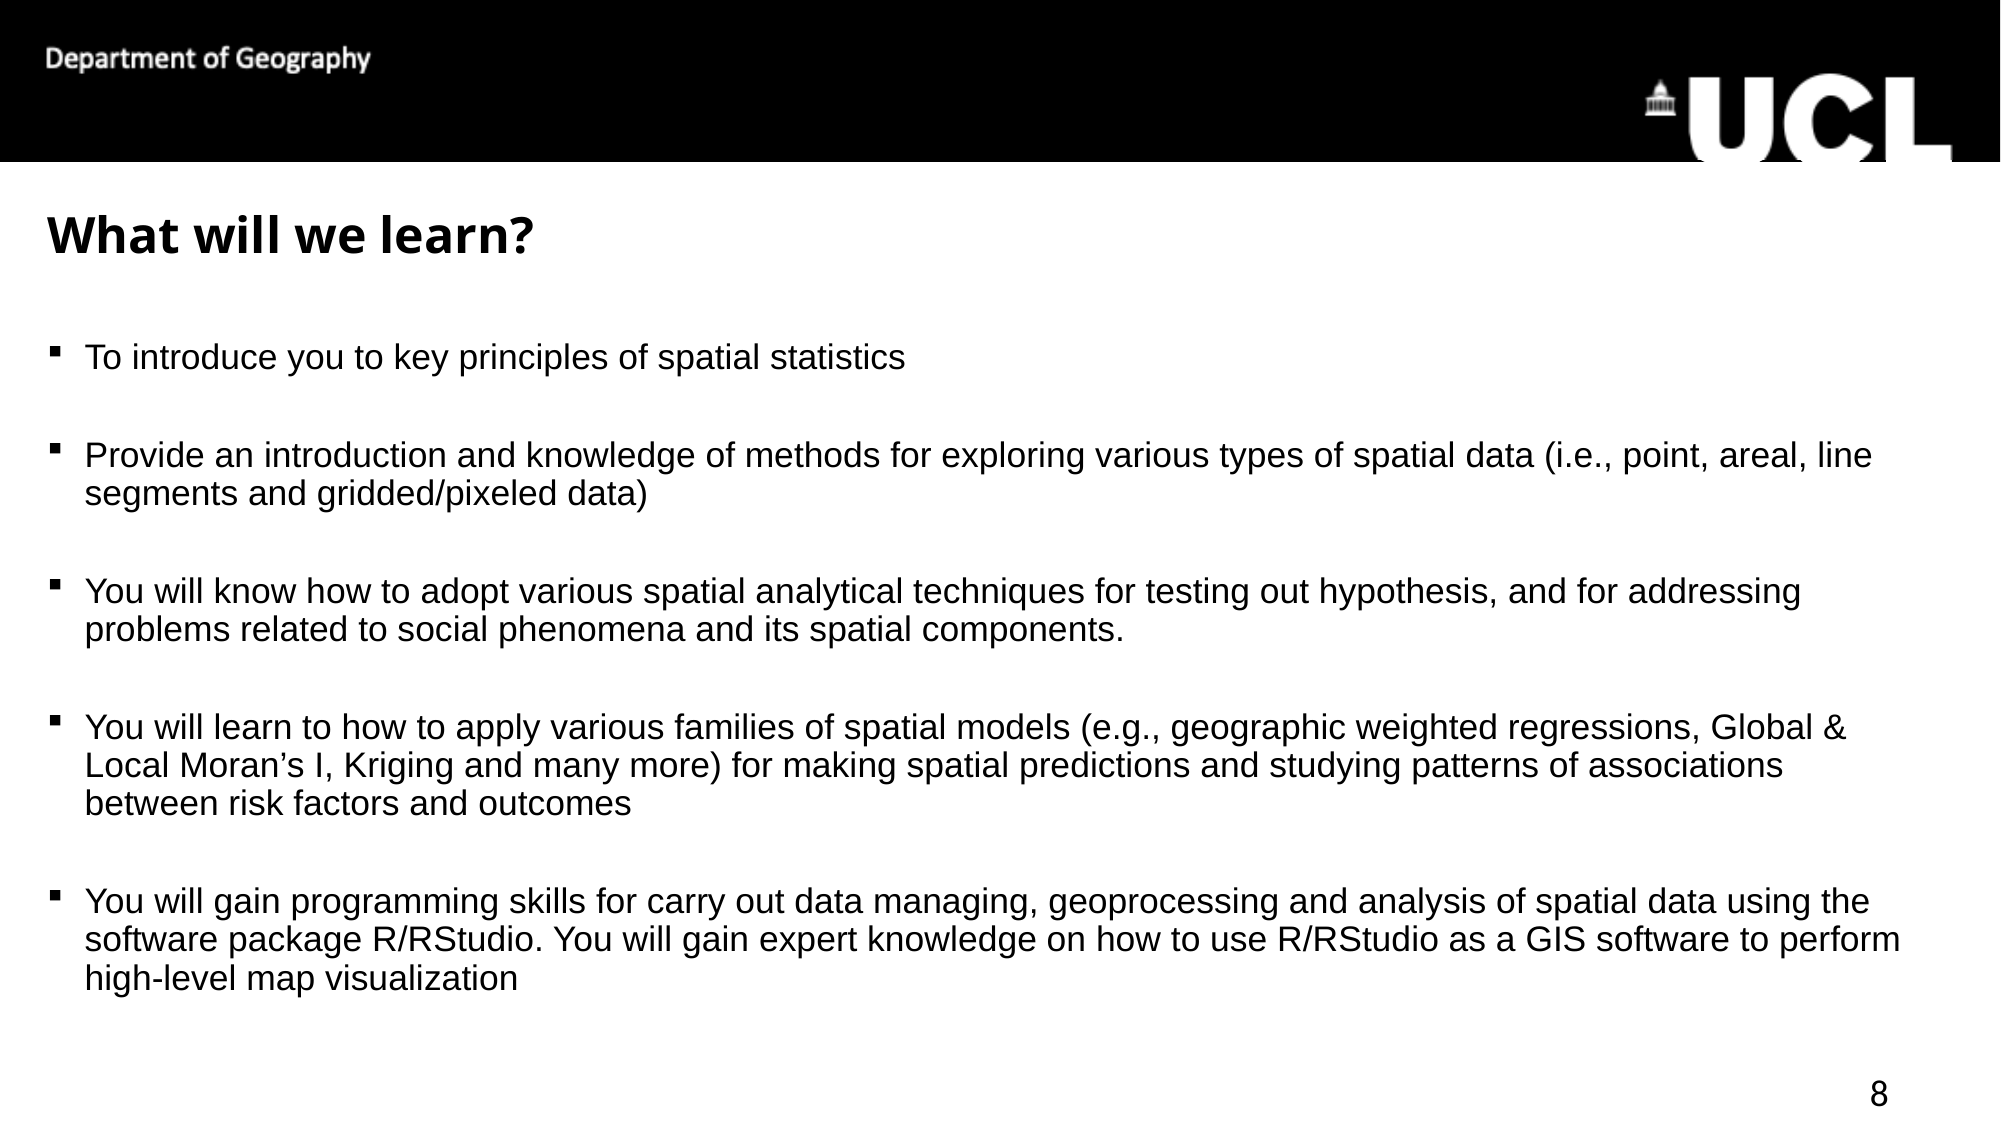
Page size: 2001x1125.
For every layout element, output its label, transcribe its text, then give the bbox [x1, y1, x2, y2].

text_box 8 [1855, 1061, 1944, 1086]
text_box What will we learn? To introduce you to key principles of spatial statistics Provide an introduction and knowledge of methods for exploring various types of spatial data (i.e., point, areal, line segments and gridded/pixeled data) You will know how to adopt various spatial analytical techniques for testing out hypothesis, and for addressing problems related to social phenomena and its spatial components. You will learn to how to apply various families of spatial models (e.g., geographic weighted regressions, Global & Local Moran’s I, Kriging and many more) for making spatial predictions and studying patterns of associations between risk factors and outcomes You will gain programming skills for carry out data managing, geoprocessing and analysis of spatial data using the software package R/RStudio. You will gain expert knowledge on how to use R/RStudio as a GIS software to perform high-level map visualization [32, 203, 1934, 1035]
picture [0, 0, 2000, 160]
